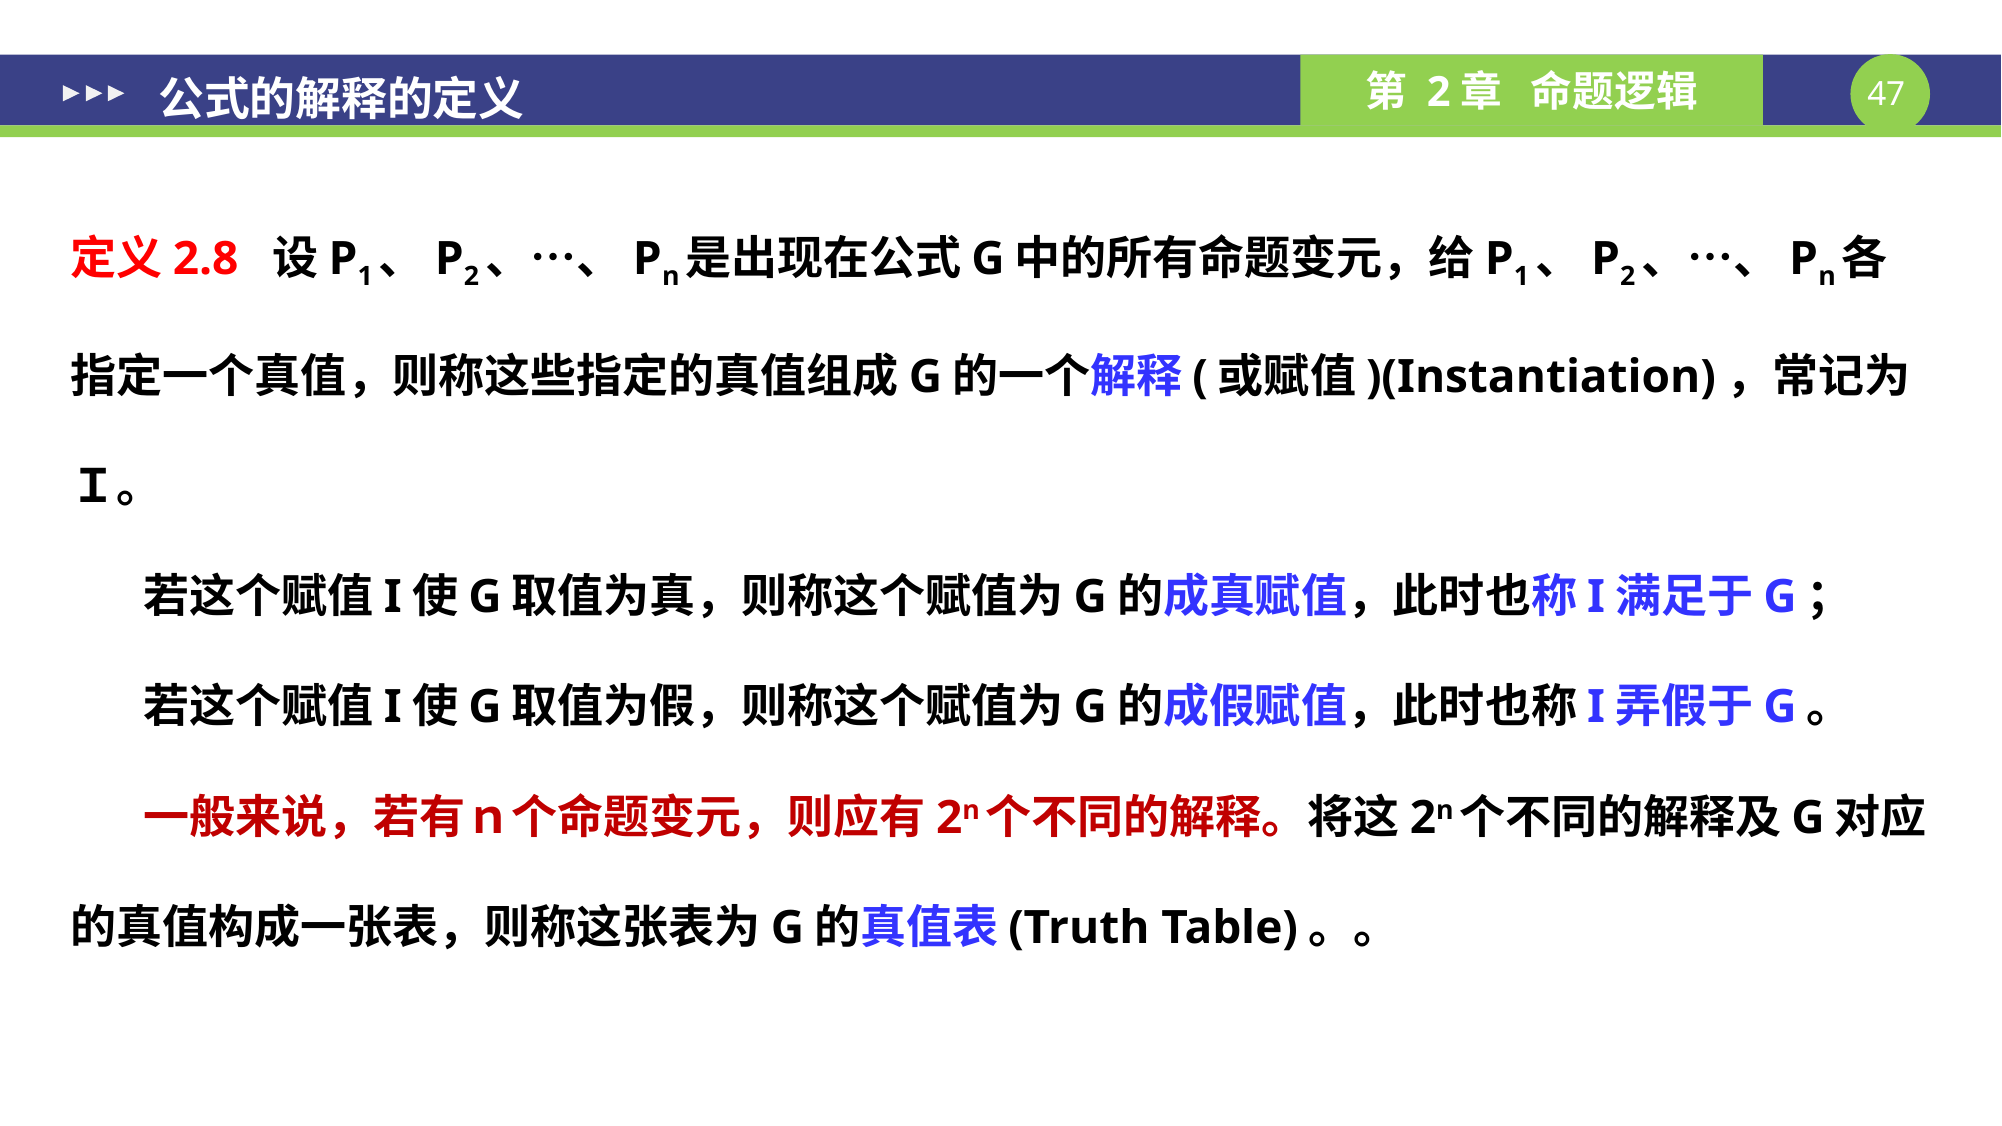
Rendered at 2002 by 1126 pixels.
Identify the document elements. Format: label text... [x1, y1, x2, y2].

title 公式的解释的定义 [138, 44, 1462, 150]
list 定义2.8 设P1、P2、…、Pn是出现在公式G中的所有命题变元，给P1、P2、…、Pn各指定一个真值，则称这些指定的真值组成G的一个解释(或赋值)(Instantiation)，常记为Ｉ。 若这个赋值I使G取值为真，则称这个赋值为G的成真赋值，此时也称I满足于G； 若这个赋值I使G取值为假，则称这个赋值为G的成假赋值，此时也称I弄假于G。 一般来说，若有ｎ个命题变元，则应有2n个不同的解释。将这2n个不同的解释及G对应的真值构成一张表，则称这张表为G的真值表(Truth Table)。。 [50, 155, 1951, 970]
